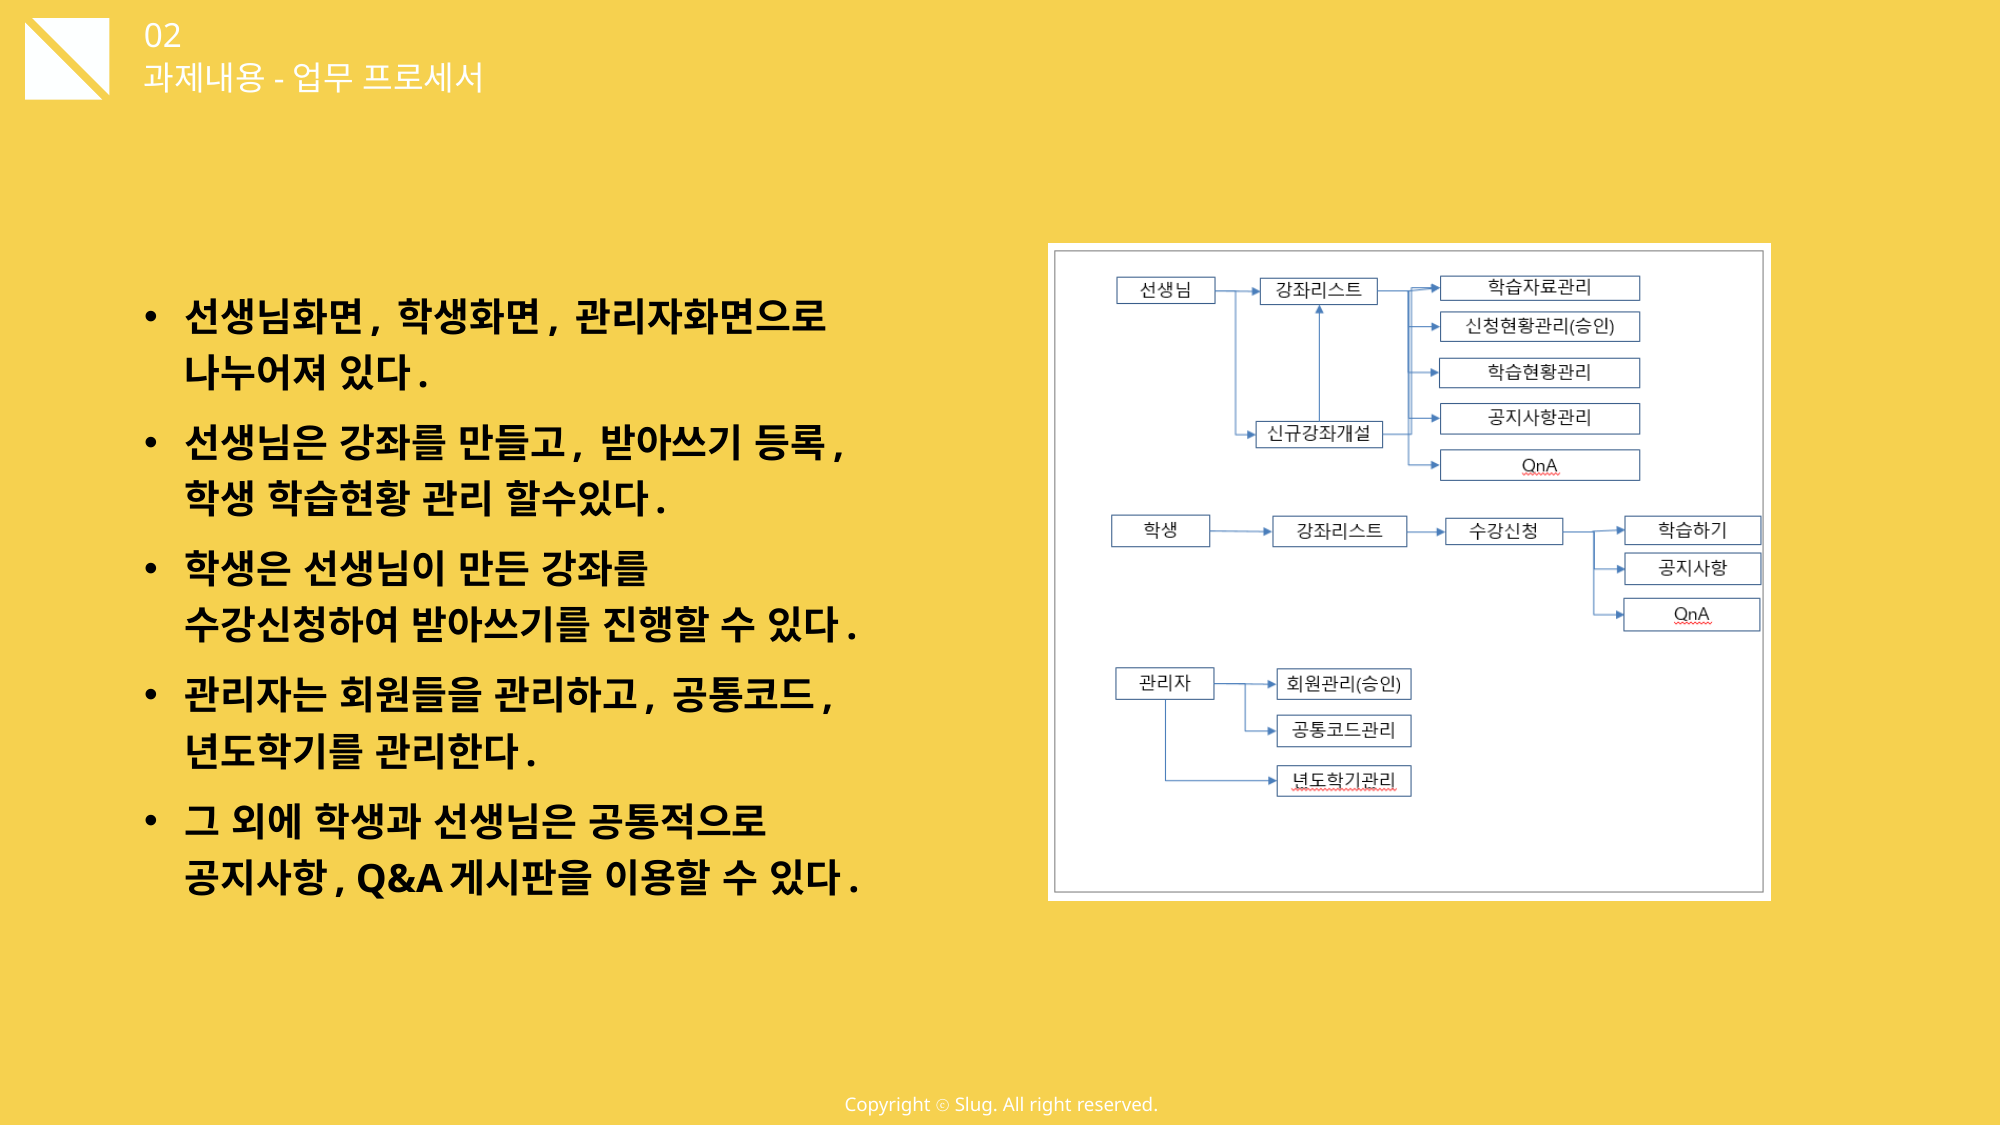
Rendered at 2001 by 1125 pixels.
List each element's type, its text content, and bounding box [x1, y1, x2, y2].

text_box Copyright ⓒ Slug. All right reserved. [528, 1085, 1474, 1123]
picture [1048, 243, 1771, 901]
text_box 02 [129, 7, 240, 50]
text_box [25, 18, 110, 100]
text_box 선생님화면, 학생화면, 관리자화면으로 나누어져 있다. 선생님은 강좌를 만들고, 받아쓰기 등록, 학생 학습현황 관리 할수있다. 학생은 선생님이 만든 강좌를 수강신청하여 받아쓰기를 진행할 수 있다. 관리자는 회원들을 관리하고, 공통코드, 년도학기를 관리한다. 그 외에 학생과 선생님은 공통적으로 공지사항, Q&A게시판을 이용할 수 있다. [129, 275, 890, 990]
text_box 과제내용-업무 프로세서 [129, 50, 547, 145]
